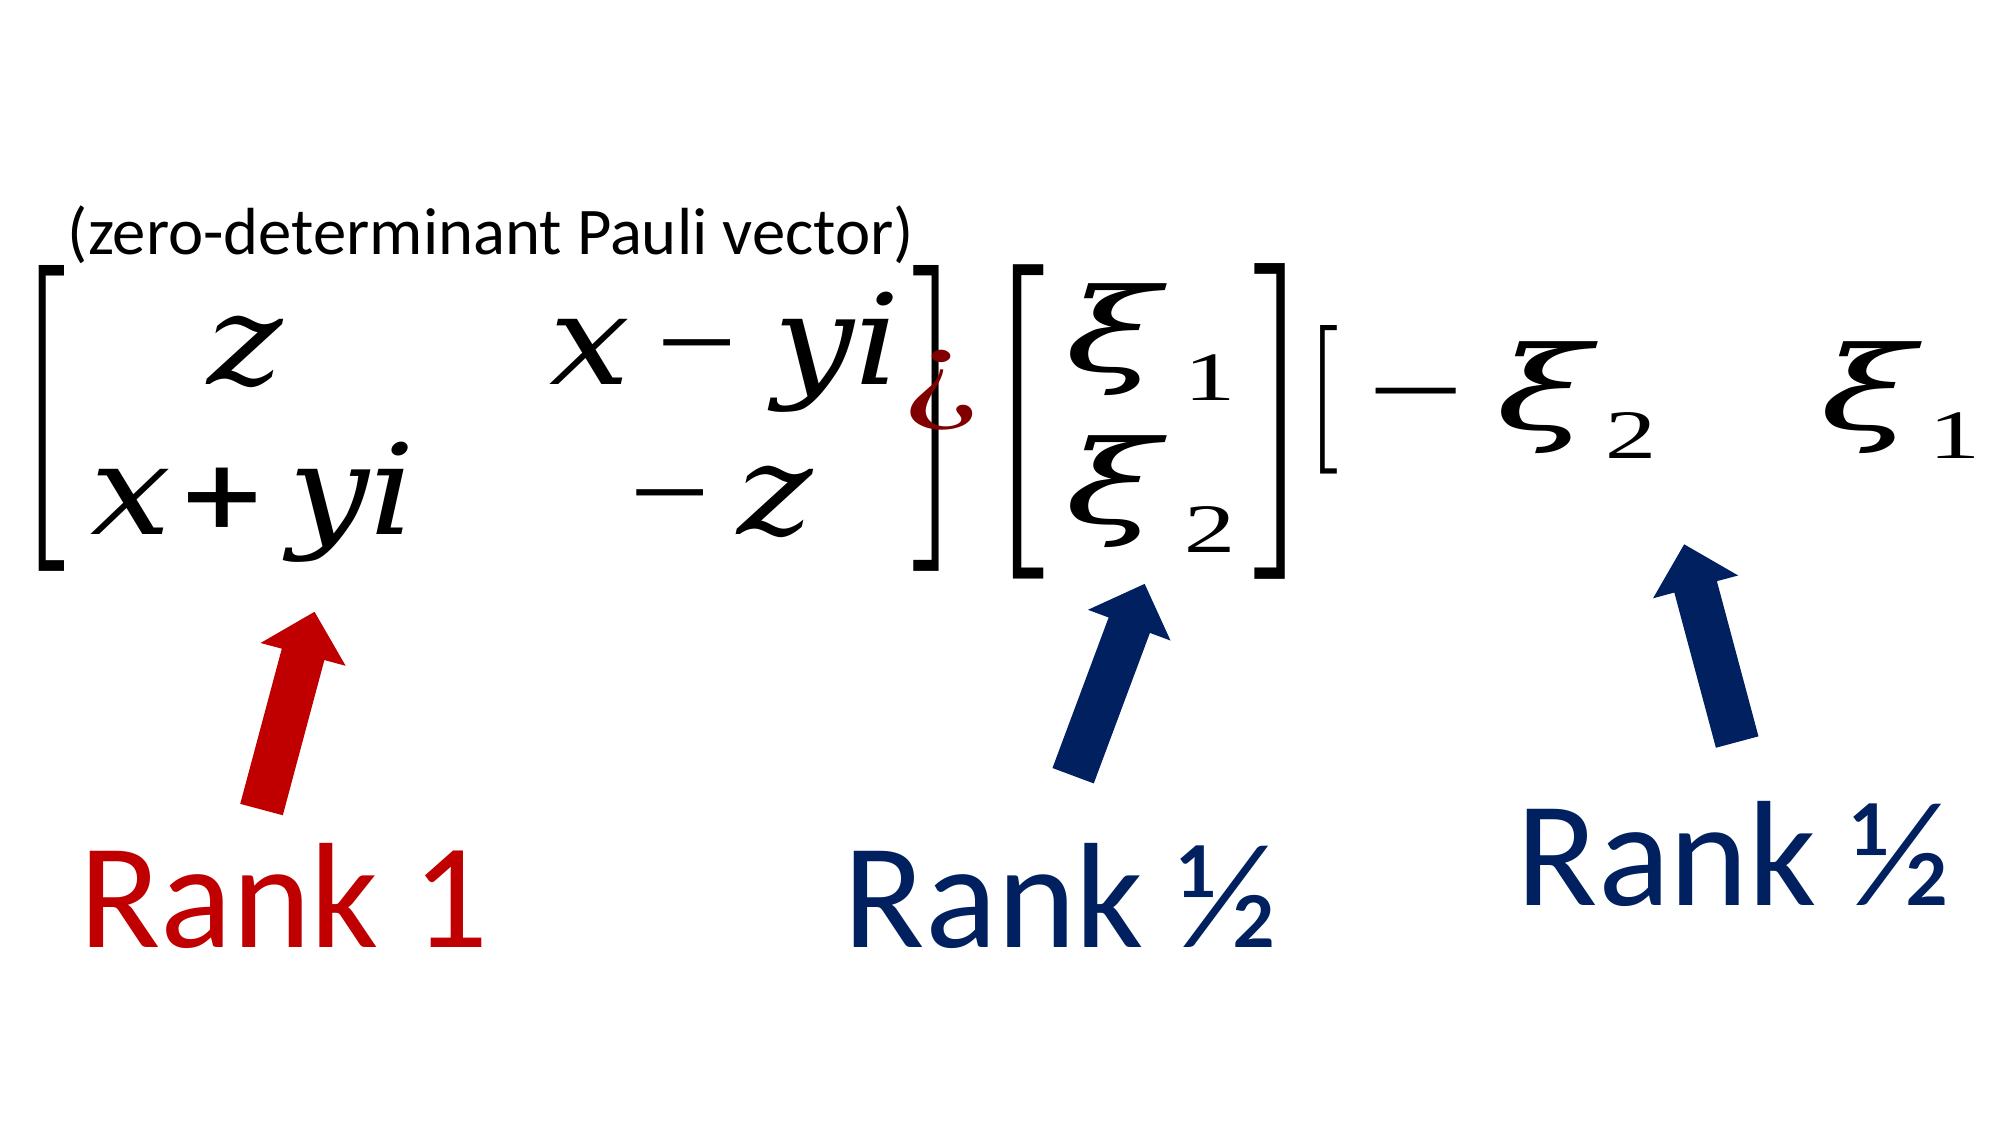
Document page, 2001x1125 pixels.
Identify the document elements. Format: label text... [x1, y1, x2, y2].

text_box Rank ½ [1502, 747, 1983, 943]
text_box (zero-determinant Pauli vector) [53, 180, 952, 276]
text_box [1051, 582, 1173, 785]
text_box Rank ½ [829, 789, 1310, 985]
text_box [1650, 542, 1760, 750]
text_box [238, 610, 348, 817]
text_box Rank 1 [64, 790, 508, 985]
